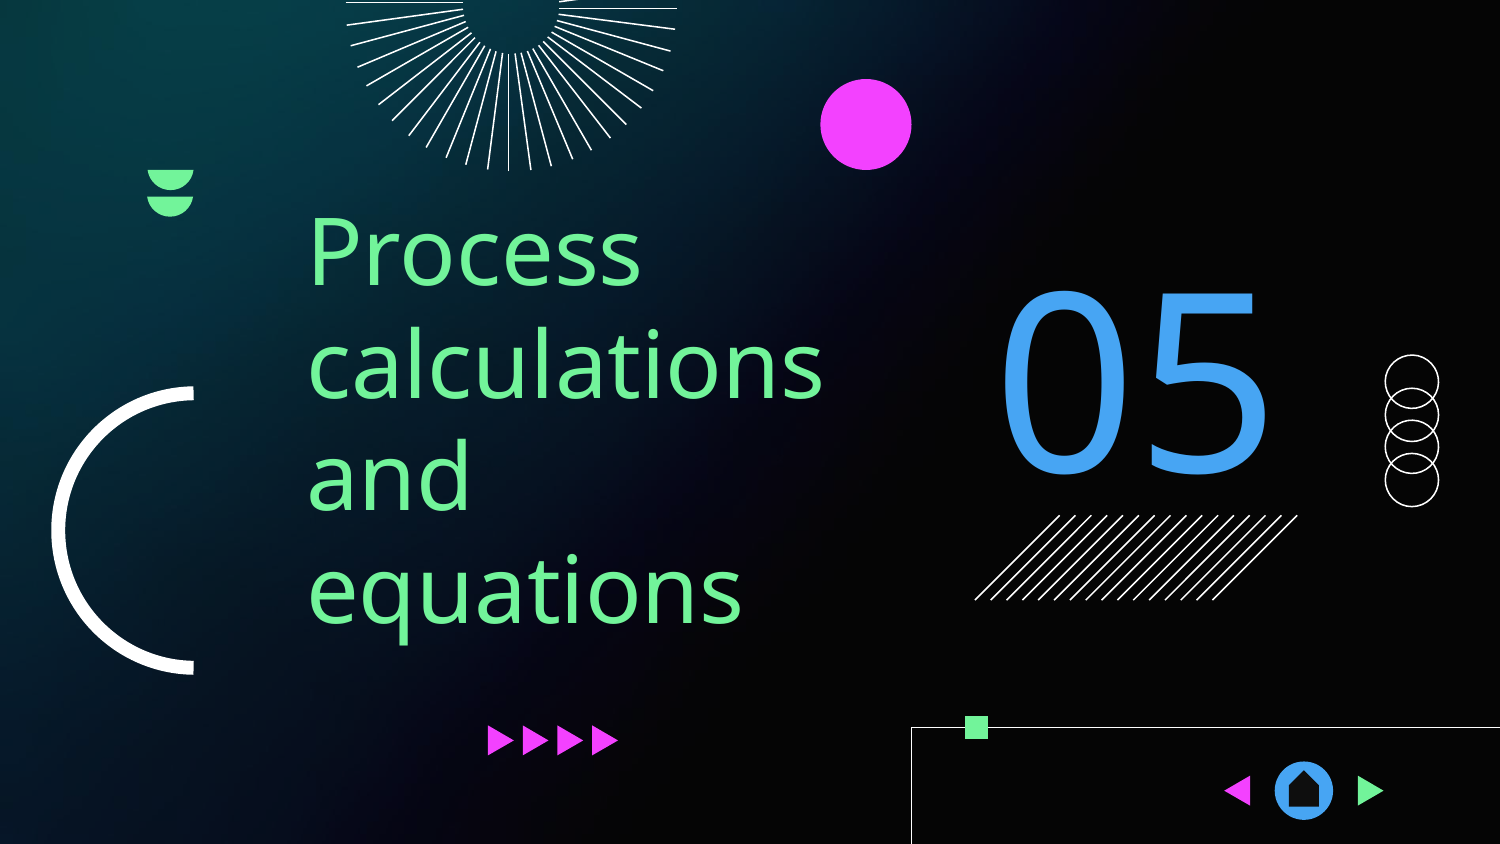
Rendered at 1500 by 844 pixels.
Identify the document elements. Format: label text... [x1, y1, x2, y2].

picture [444, 25, 467, 36]
picture [418, 37, 435, 49]
picture [912, 728, 1500, 844]
text_box [1357, 775, 1384, 806]
title 05 [924, 222, 1348, 485]
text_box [974, 515, 1298, 601]
picture [418, 63, 429, 72]
text_box [1224, 775, 1251, 806]
text_box [1274, 761, 1334, 820]
title Process calculations and equations [291, 192, 923, 467]
picture [431, 51, 445, 62]
picture [405, 76, 413, 82]
picture [386, 70, 397, 77]
picture [0, 0, 1500, 844]
